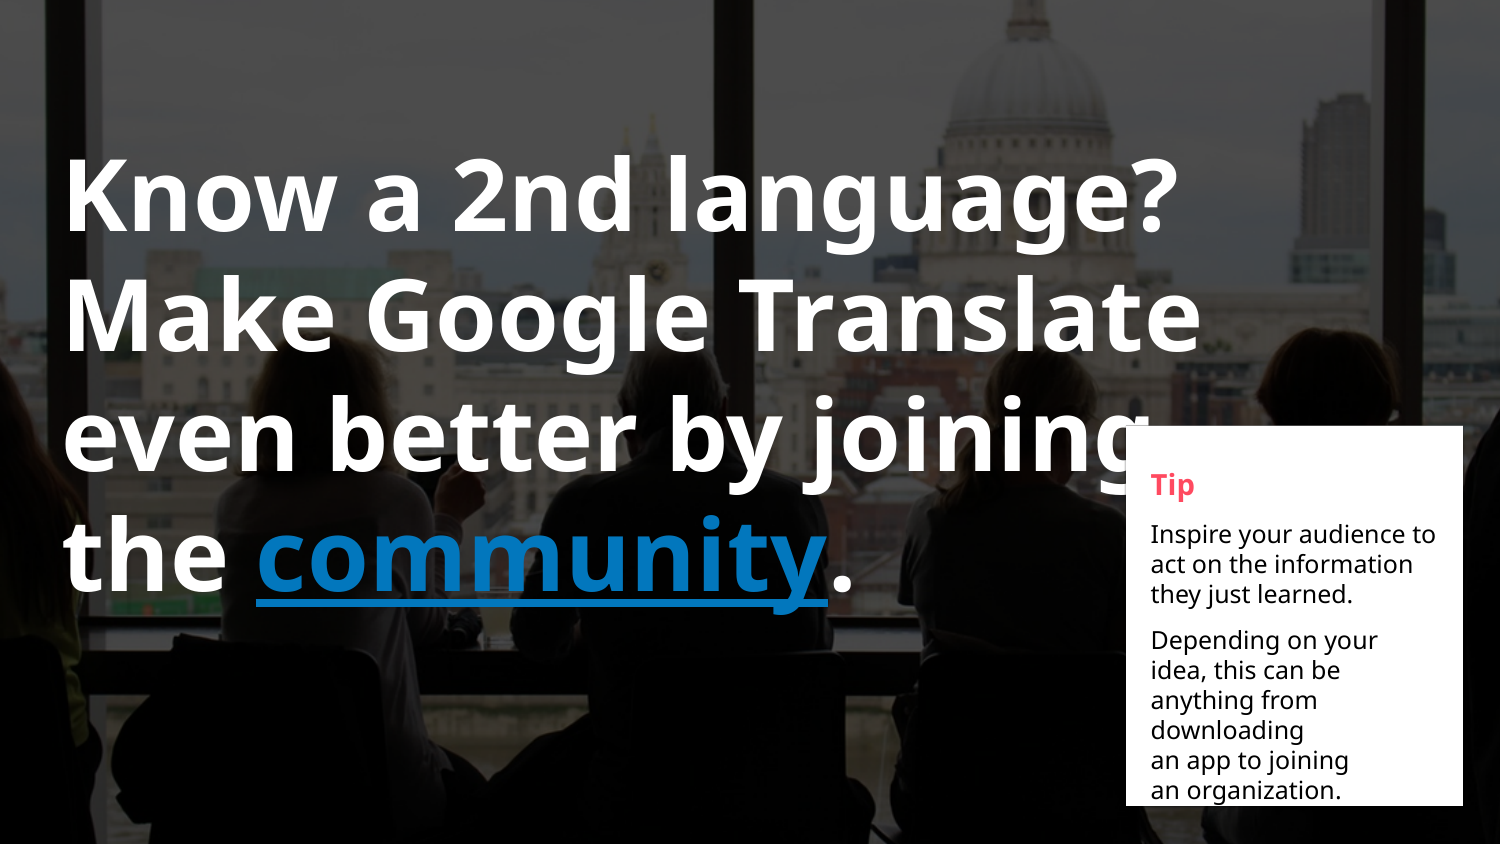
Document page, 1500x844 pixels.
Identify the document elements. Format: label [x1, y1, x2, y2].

text_box [1112, 409, 1476, 821]
picture [0, 0, 1500, 844]
